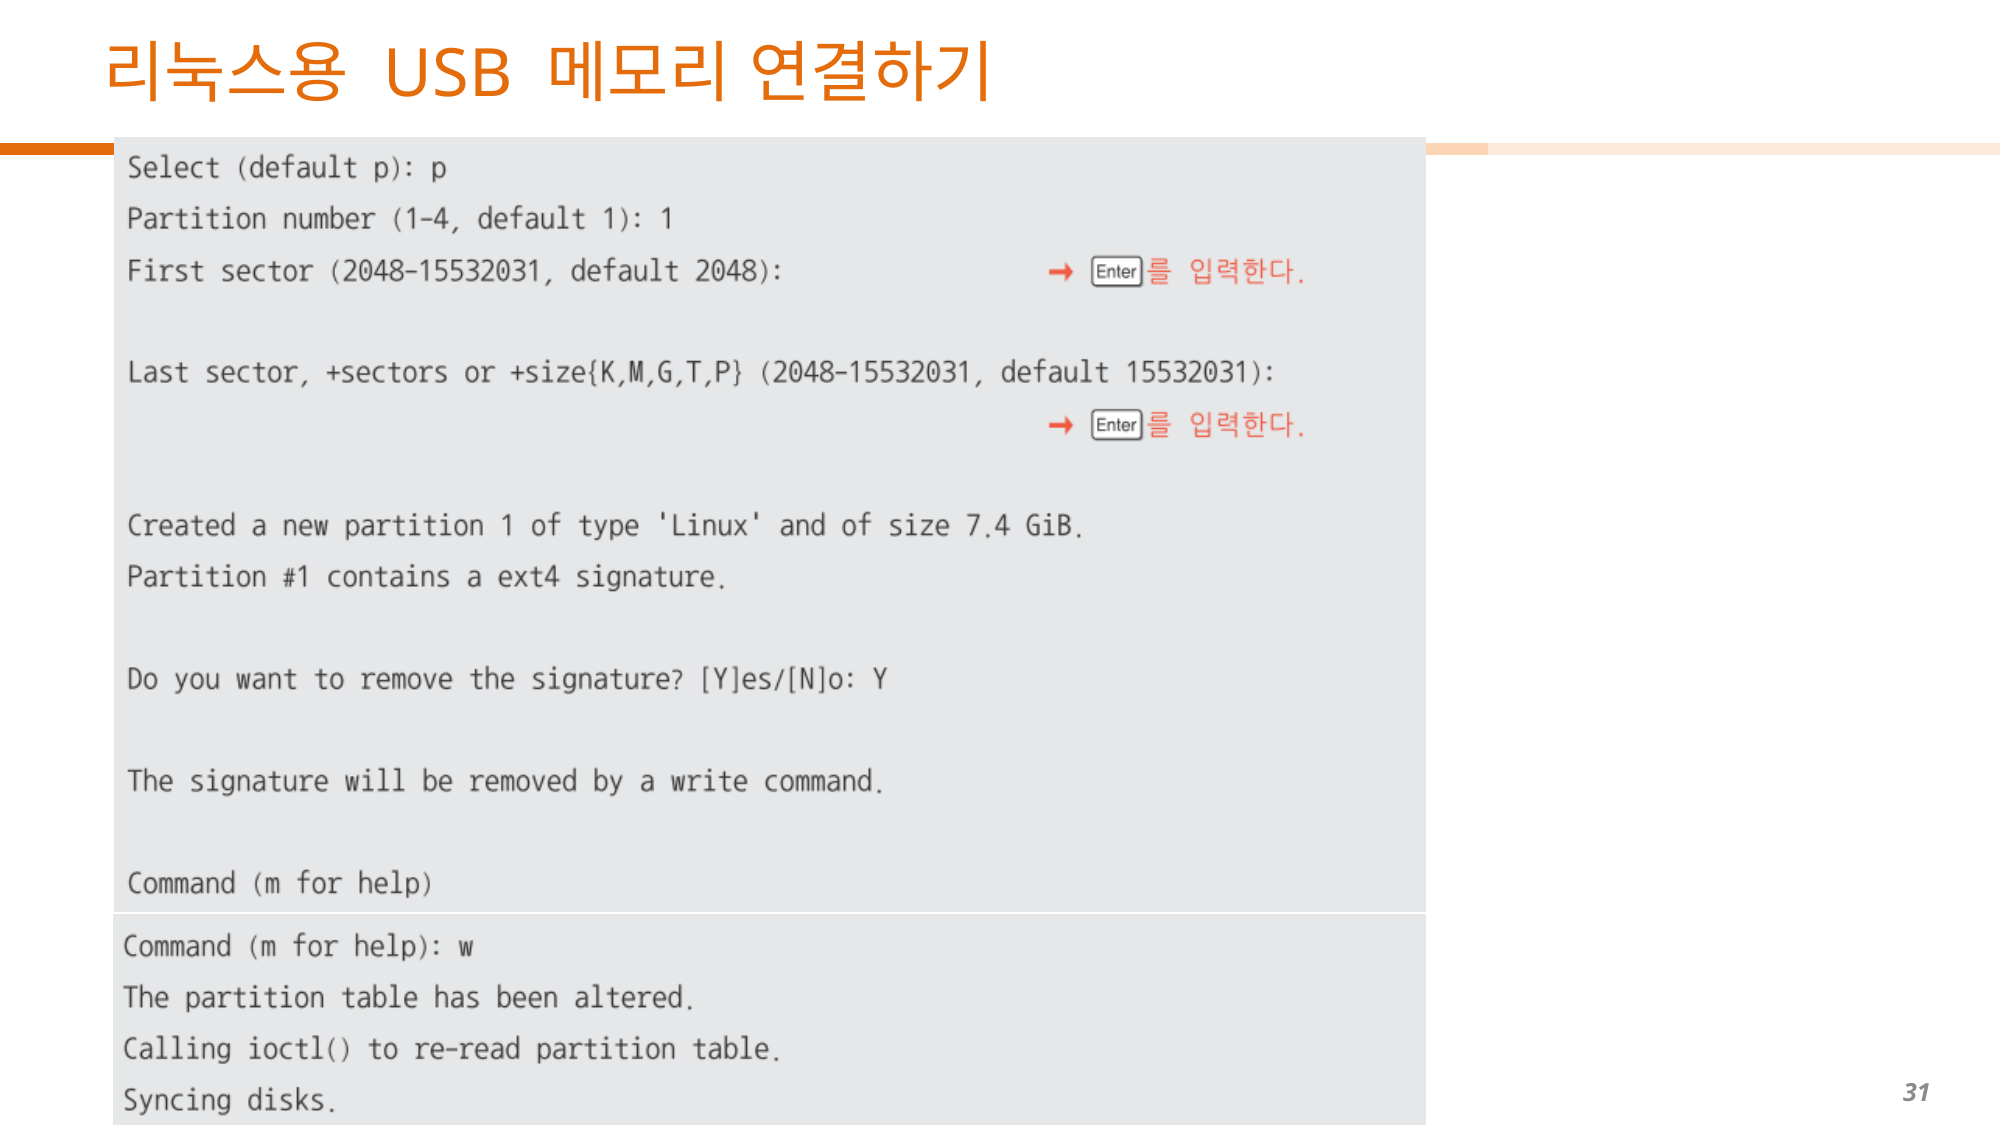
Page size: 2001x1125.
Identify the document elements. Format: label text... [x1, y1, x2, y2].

picture [113, 914, 1426, 1125]
title 리눅스용 USB 메모리 연결하기 [88, 18, 1920, 122]
picture [113, 136, 1426, 912]
